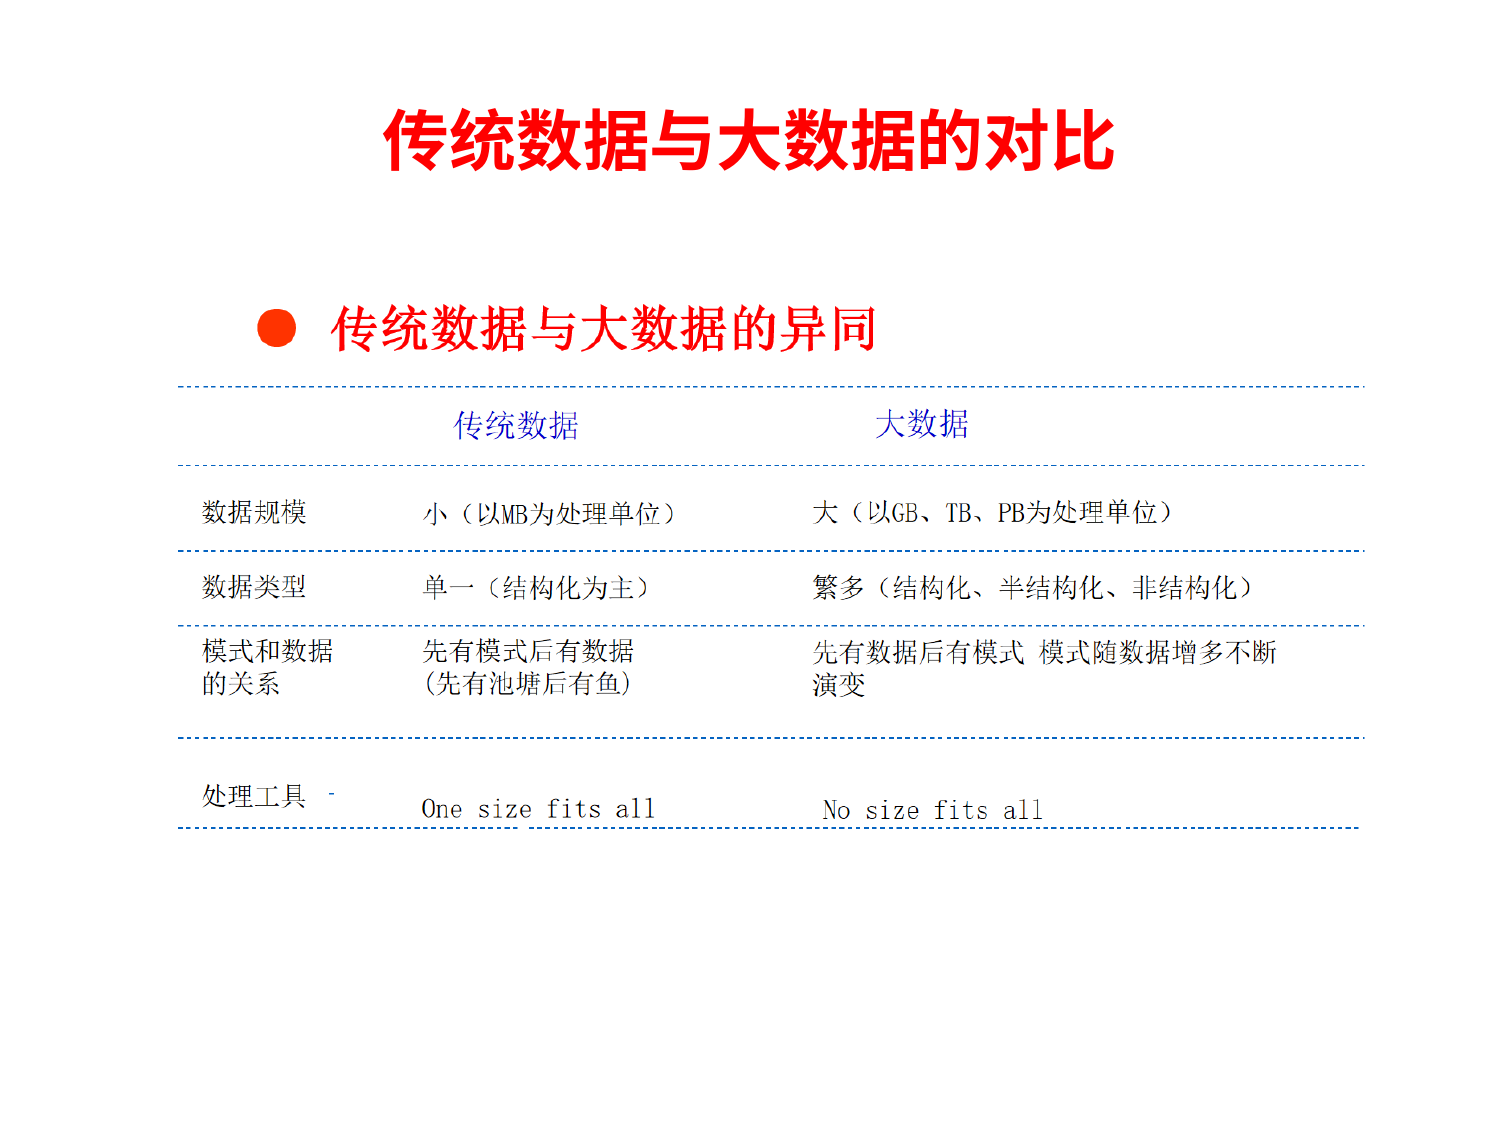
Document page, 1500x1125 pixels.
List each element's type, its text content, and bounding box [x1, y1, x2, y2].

picture [170, 278, 1371, 873]
title 传统数据与大数据的对比 [75, 45, 1425, 233]
